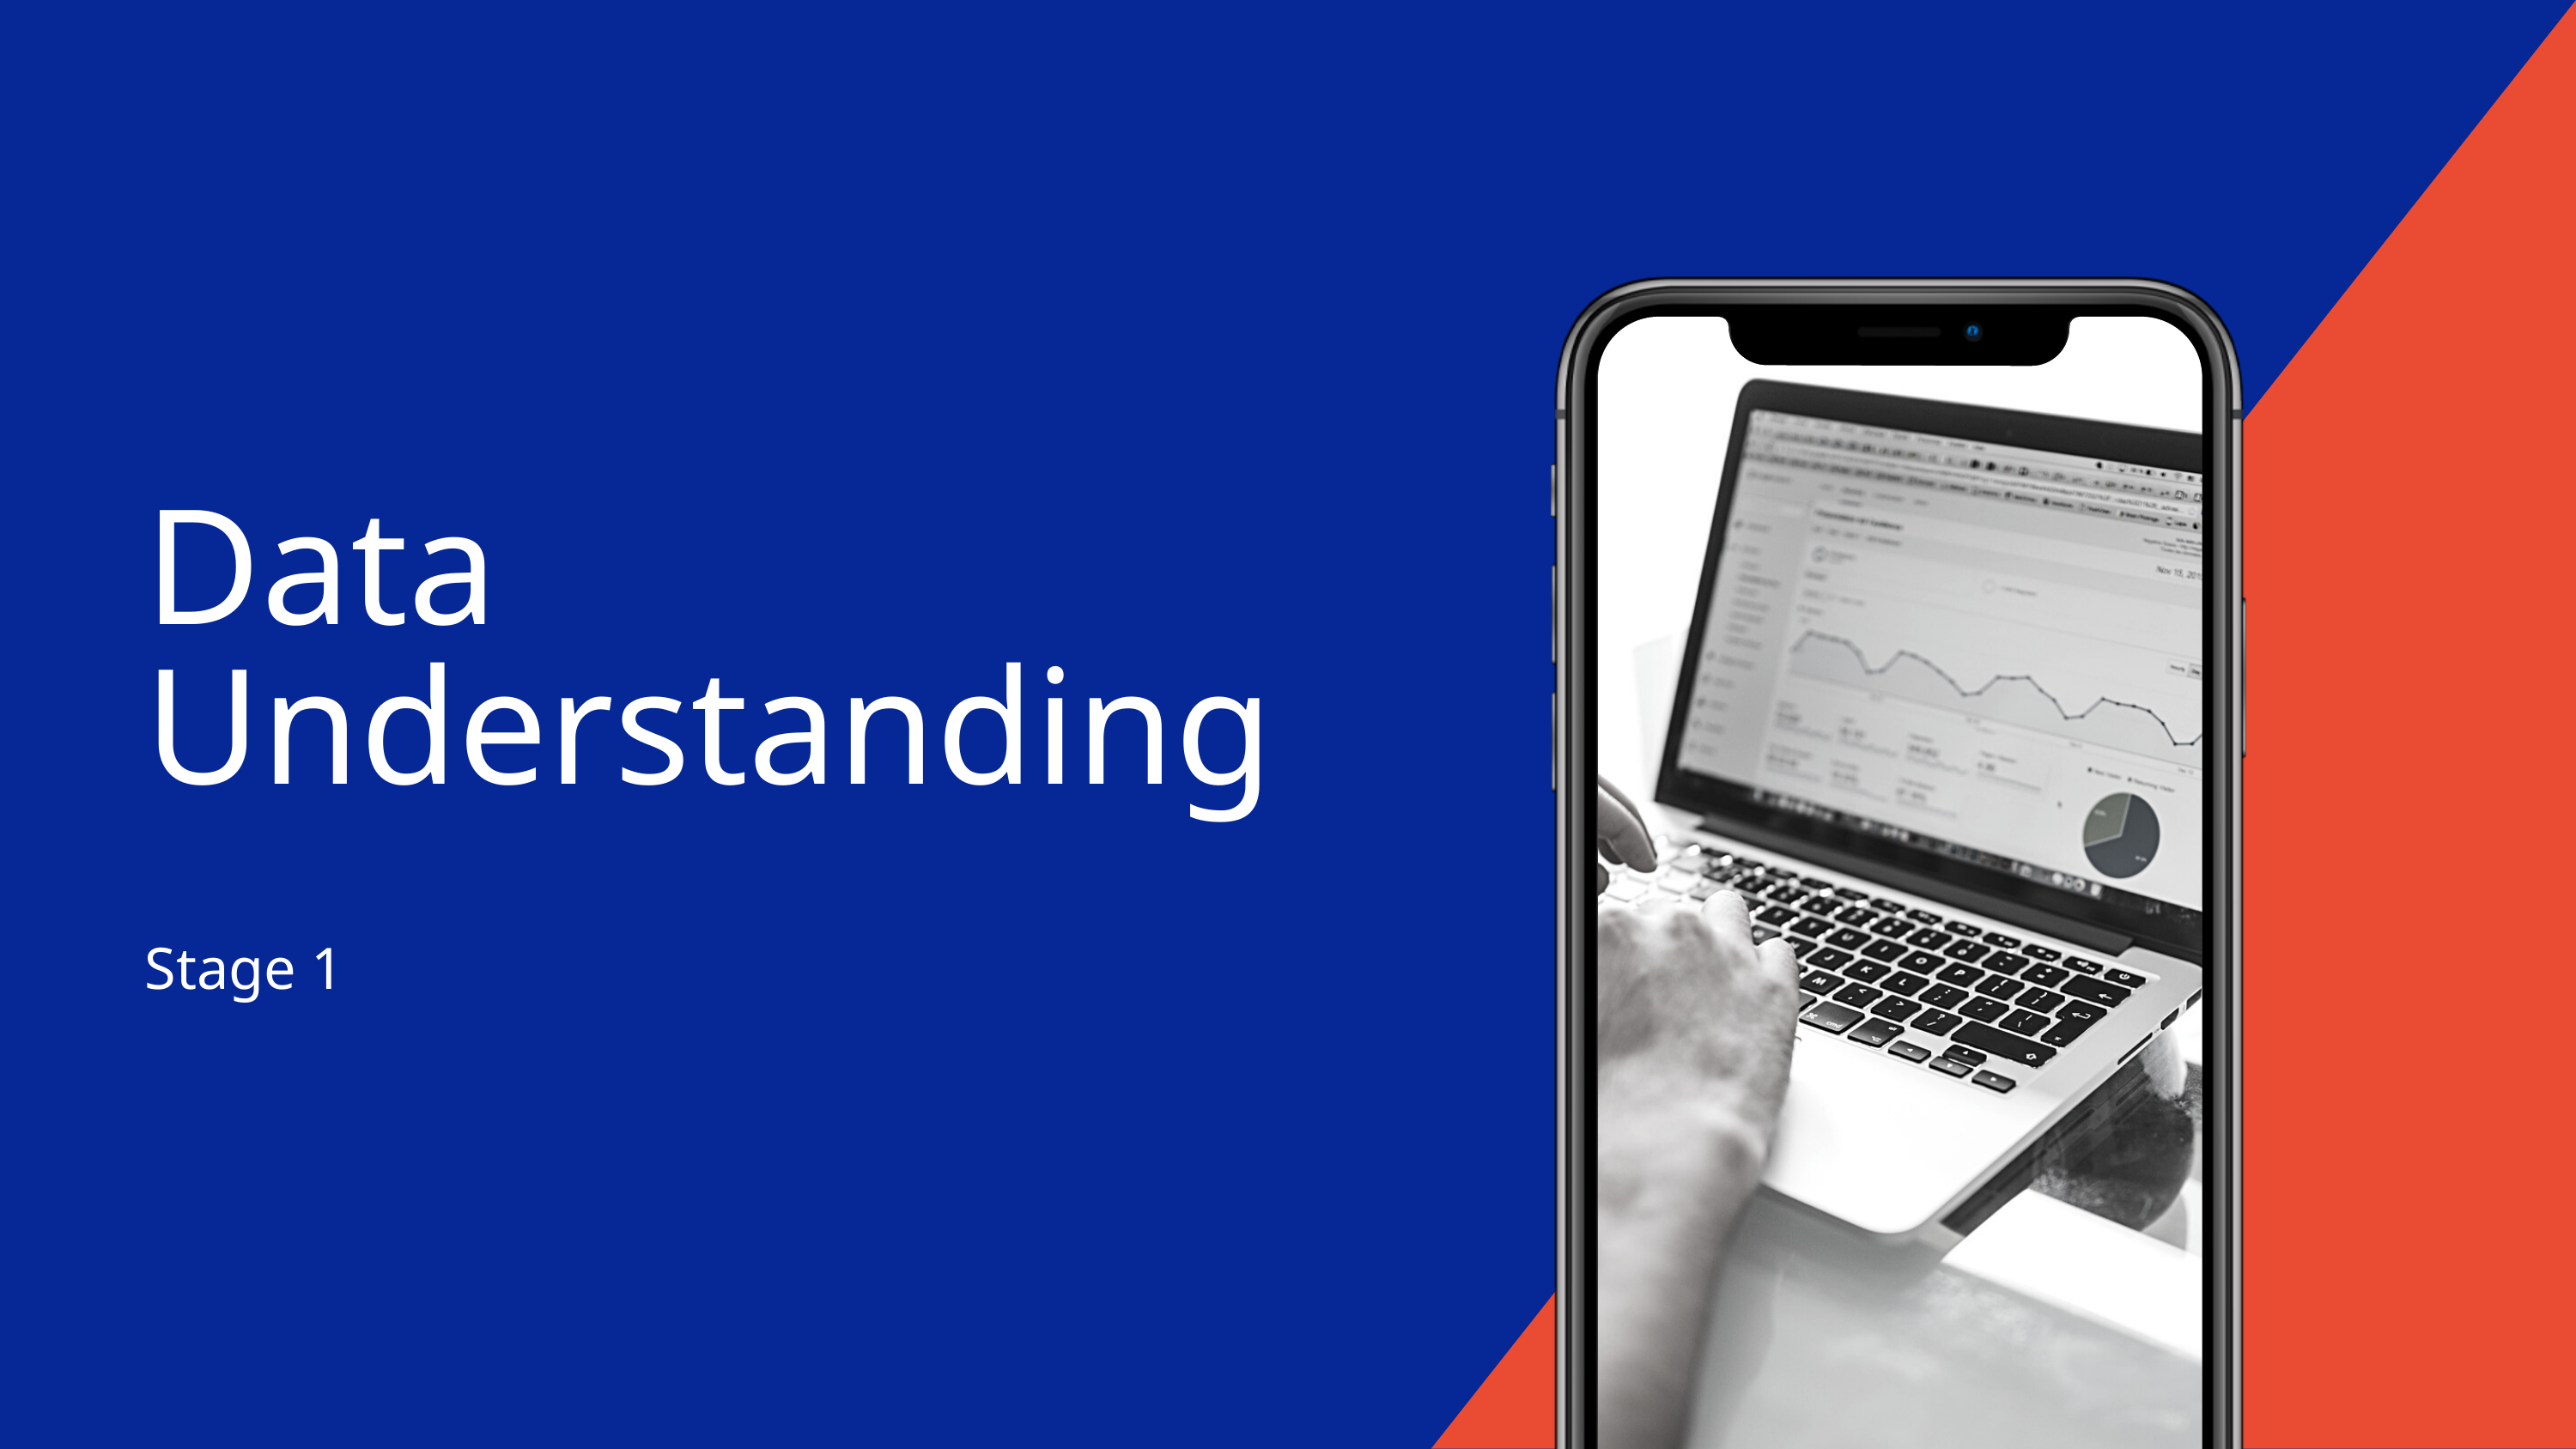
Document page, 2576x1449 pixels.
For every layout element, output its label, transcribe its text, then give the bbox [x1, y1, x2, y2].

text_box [1550, 276, 2249, 1449]
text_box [1279, 151, 2576, 1297]
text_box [144, 693, 908, 998]
text_box Data Understanding [144, 496, 1273, 816]
